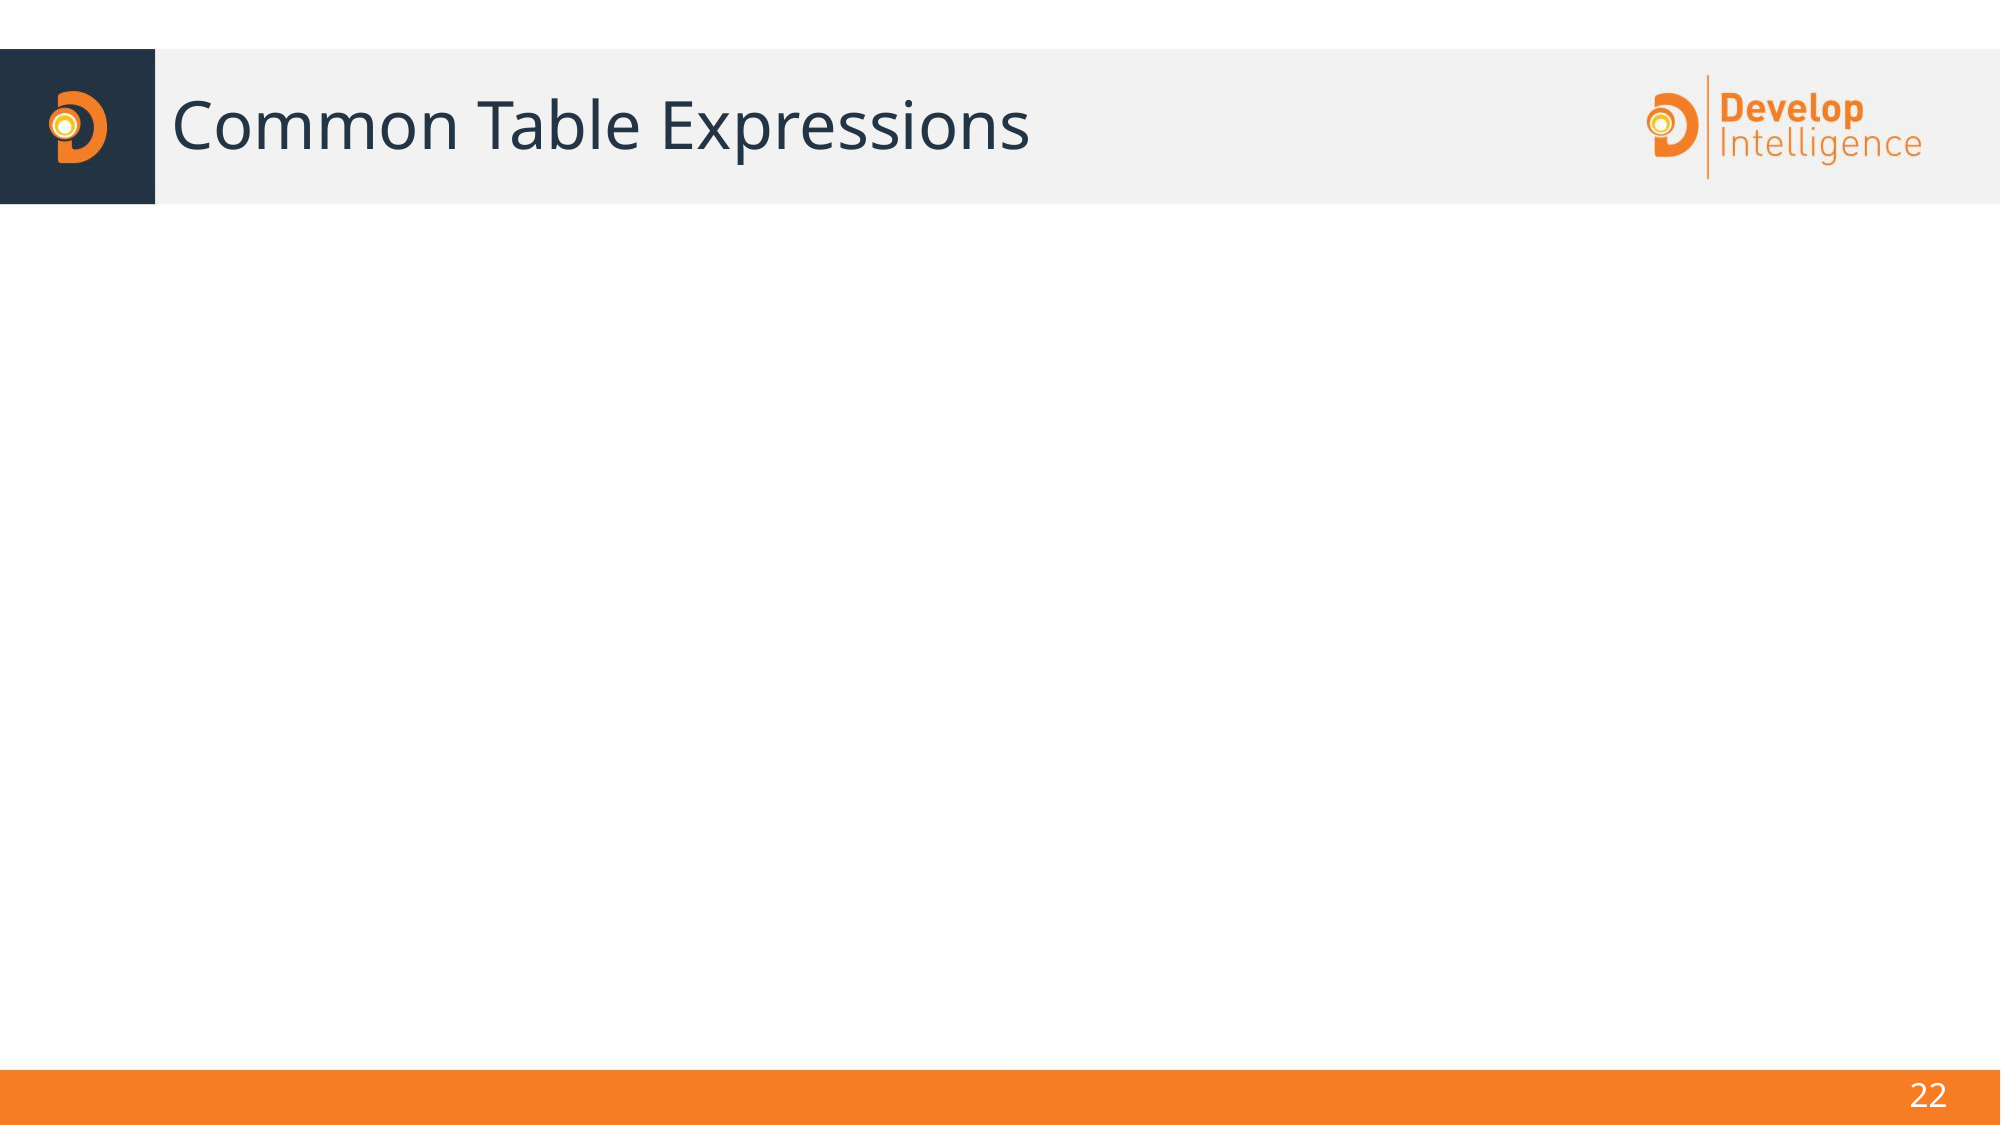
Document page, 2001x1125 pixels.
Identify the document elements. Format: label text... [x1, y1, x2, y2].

title Common Table Expressions [156, 53, 1999, 203]
slide_number 22 [1860, 1072, 1998, 1122]
picture [0, 0, 2001, 1125]
